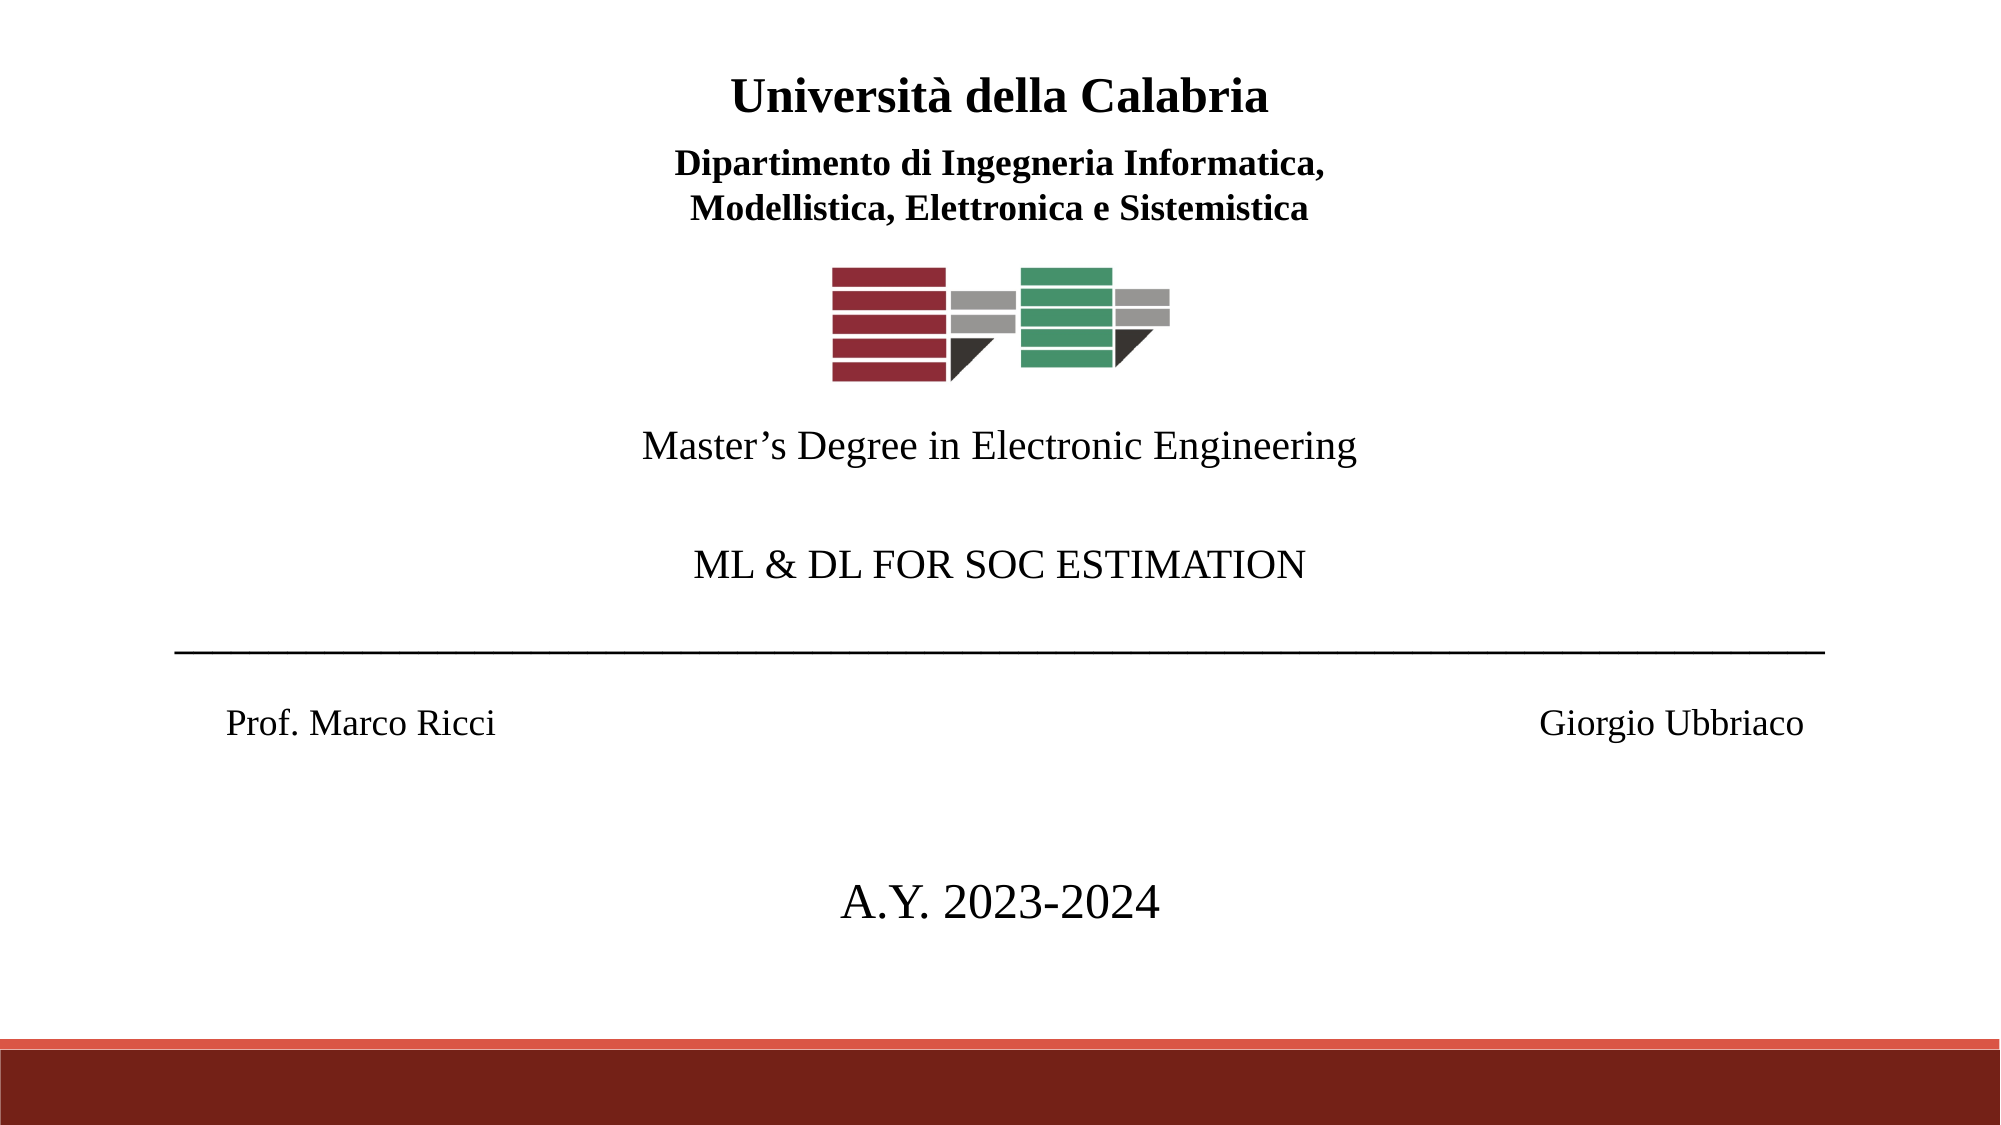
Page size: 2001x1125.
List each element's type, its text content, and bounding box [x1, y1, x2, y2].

text_box Giorgio Ubbriaco [1524, 690, 1820, 751]
text_box Master’s Degree in Electronic Engineering [626, 410, 1373, 476]
text_box Dipartimento di Ingegneria Informatica, Modellistica, Elettronica e Sistemistica [564, 130, 1436, 236]
text_box ML & DL FOR SOC ESTIMATION [678, 529, 1322, 582]
text_box A.Y. 2023-2024 [825, 861, 1175, 936]
text_box ________________________________________________________________________________________ [89, 582, 1911, 665]
picture [830, 263, 1170, 386]
text_box Prof. Marco Ricci [211, 690, 512, 751]
text_box Università della Calabria [715, 55, 1285, 130]
